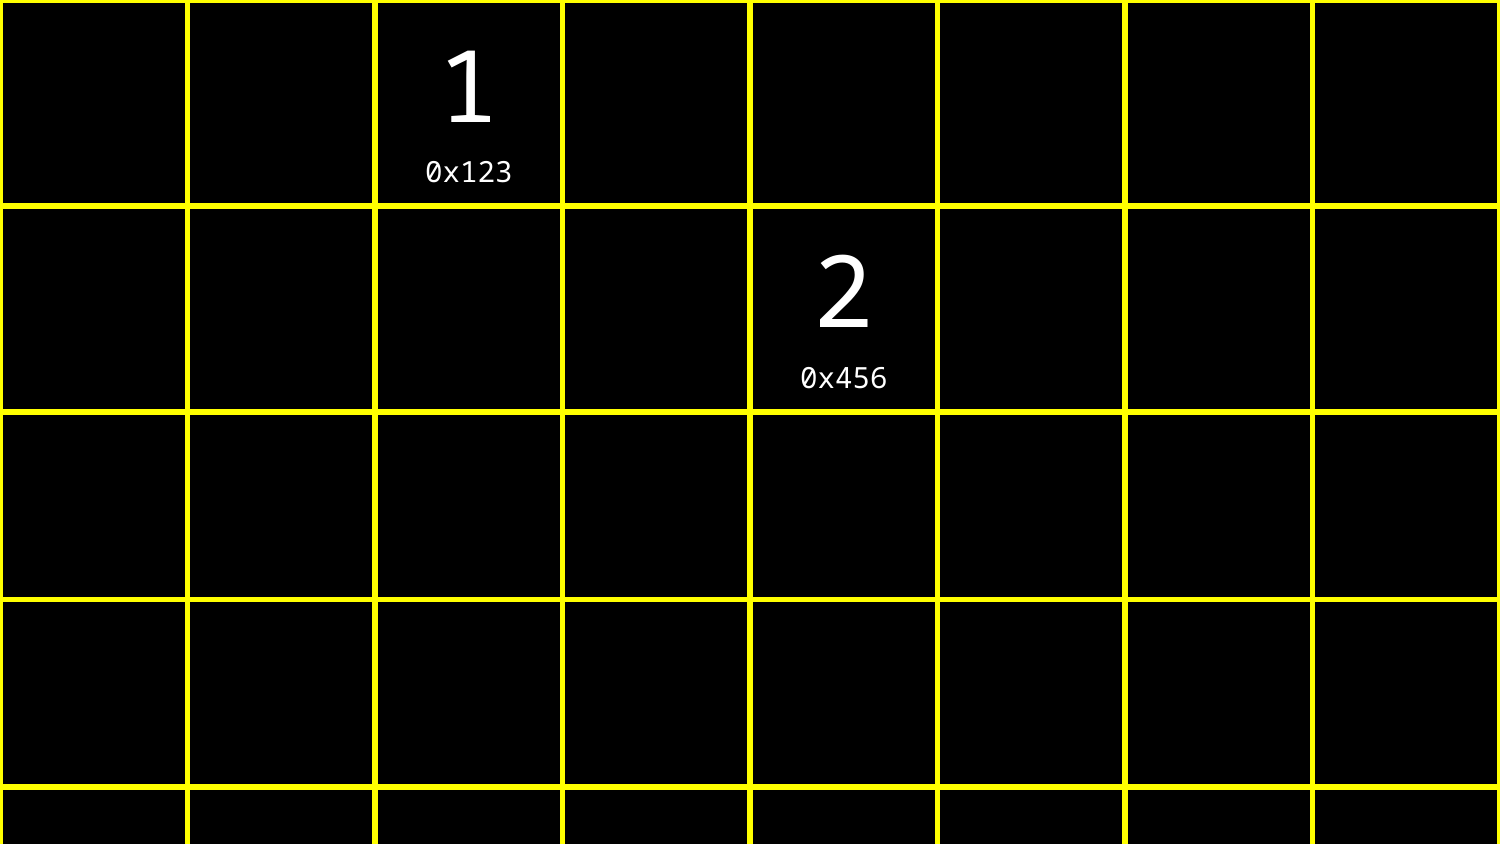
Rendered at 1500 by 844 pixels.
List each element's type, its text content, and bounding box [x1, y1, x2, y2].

table_header [753, 3, 935, 203]
table_cell [940, 790, 1122, 844]
table_cell [1315, 602, 1497, 784]
table_cell [378, 602, 560, 784]
table_cell [1315, 790, 1497, 844]
table_cell [378, 790, 560, 844]
table_cell [753, 790, 935, 844]
table_cell [1128, 209, 1310, 409]
table_cell [565, 602, 747, 784]
table_header [940, 3, 1122, 203]
table_cell [190, 602, 372, 784]
table_cell [190, 790, 372, 844]
table_cell [378, 209, 560, 409]
table_cell [3, 415, 185, 597]
table_cell [1315, 415, 1497, 597]
table_cell [940, 209, 1122, 409]
table_cell [565, 415, 747, 597]
table_cell 2 0x456 [753, 209, 935, 409]
table_cell [1128, 602, 1310, 784]
table_cell [378, 415, 560, 597]
table_cell [753, 415, 935, 597]
table_cell [1128, 790, 1310, 844]
table_cell [1128, 415, 1310, 597]
table_cell [190, 209, 372, 409]
table_cell [753, 602, 935, 784]
table_header [3, 3, 185, 203]
table_cell [565, 209, 747, 409]
table_cell [940, 602, 1122, 784]
table_header [1315, 3, 1497, 203]
table_header 1 0x123 [378, 3, 560, 203]
table_header [190, 3, 372, 203]
table_cell [3, 602, 185, 784]
table_header [1128, 3, 1310, 203]
table_cell [940, 415, 1122, 597]
table_cell [3, 209, 185, 409]
table_cell [3, 790, 185, 844]
table_cell [565, 790, 747, 844]
table_cell [1315, 209, 1497, 409]
table_cell [190, 415, 372, 597]
table_header [565, 3, 747, 203]
